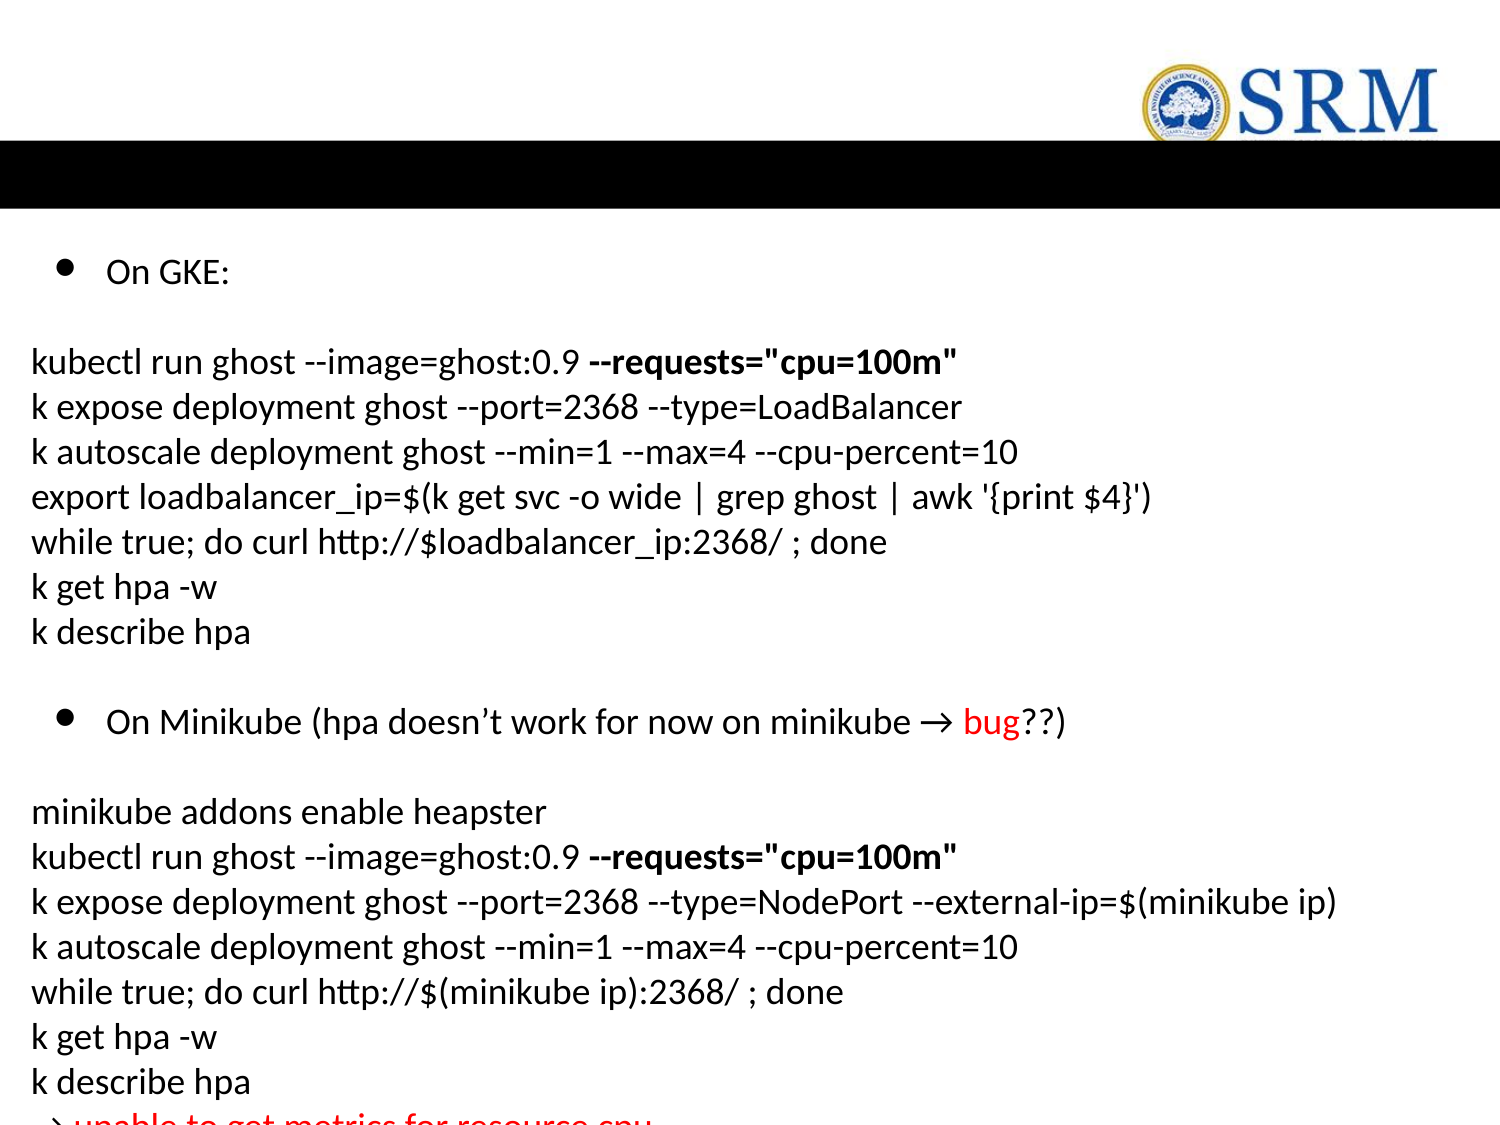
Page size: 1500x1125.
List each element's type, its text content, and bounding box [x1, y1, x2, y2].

picture [1139, 30, 1448, 140]
text_box On GKE: kubectl run ghost --image=ghost:0.9 --requests="cpu=100m" k expose deployment ghost --port=2368 --type=LoadBalancer k autoscale deployment ghost --min=1 --max=4 --cpu-percent=10 export loadbalancer_ip=$(k get svc -o wide | grep ghost | awk '{print $4}') while true; do curl http://$loadbalancer_ip:2368/ ; done k get hpa -w k describe hpa On Minikube (hpa doesn’t work for now on minikube → bug??) minikube addons enable heapster kubectl run ghost --image=ghost:0.9 --requests="cpu=100m" k expose deployment ghost --port=2368 --type=NodePort --external-ip=$(minikube ip) k autoscale deployment ghost --min=1 --max=4 --cpu-percent=10 while true; do curl http://$(minikube ip):2368/ ; done k get hpa -w k describe hpa → unable to get metrics for resource cpu [15, 232, 1454, 968]
text_box [0, 140, 1500, 209]
